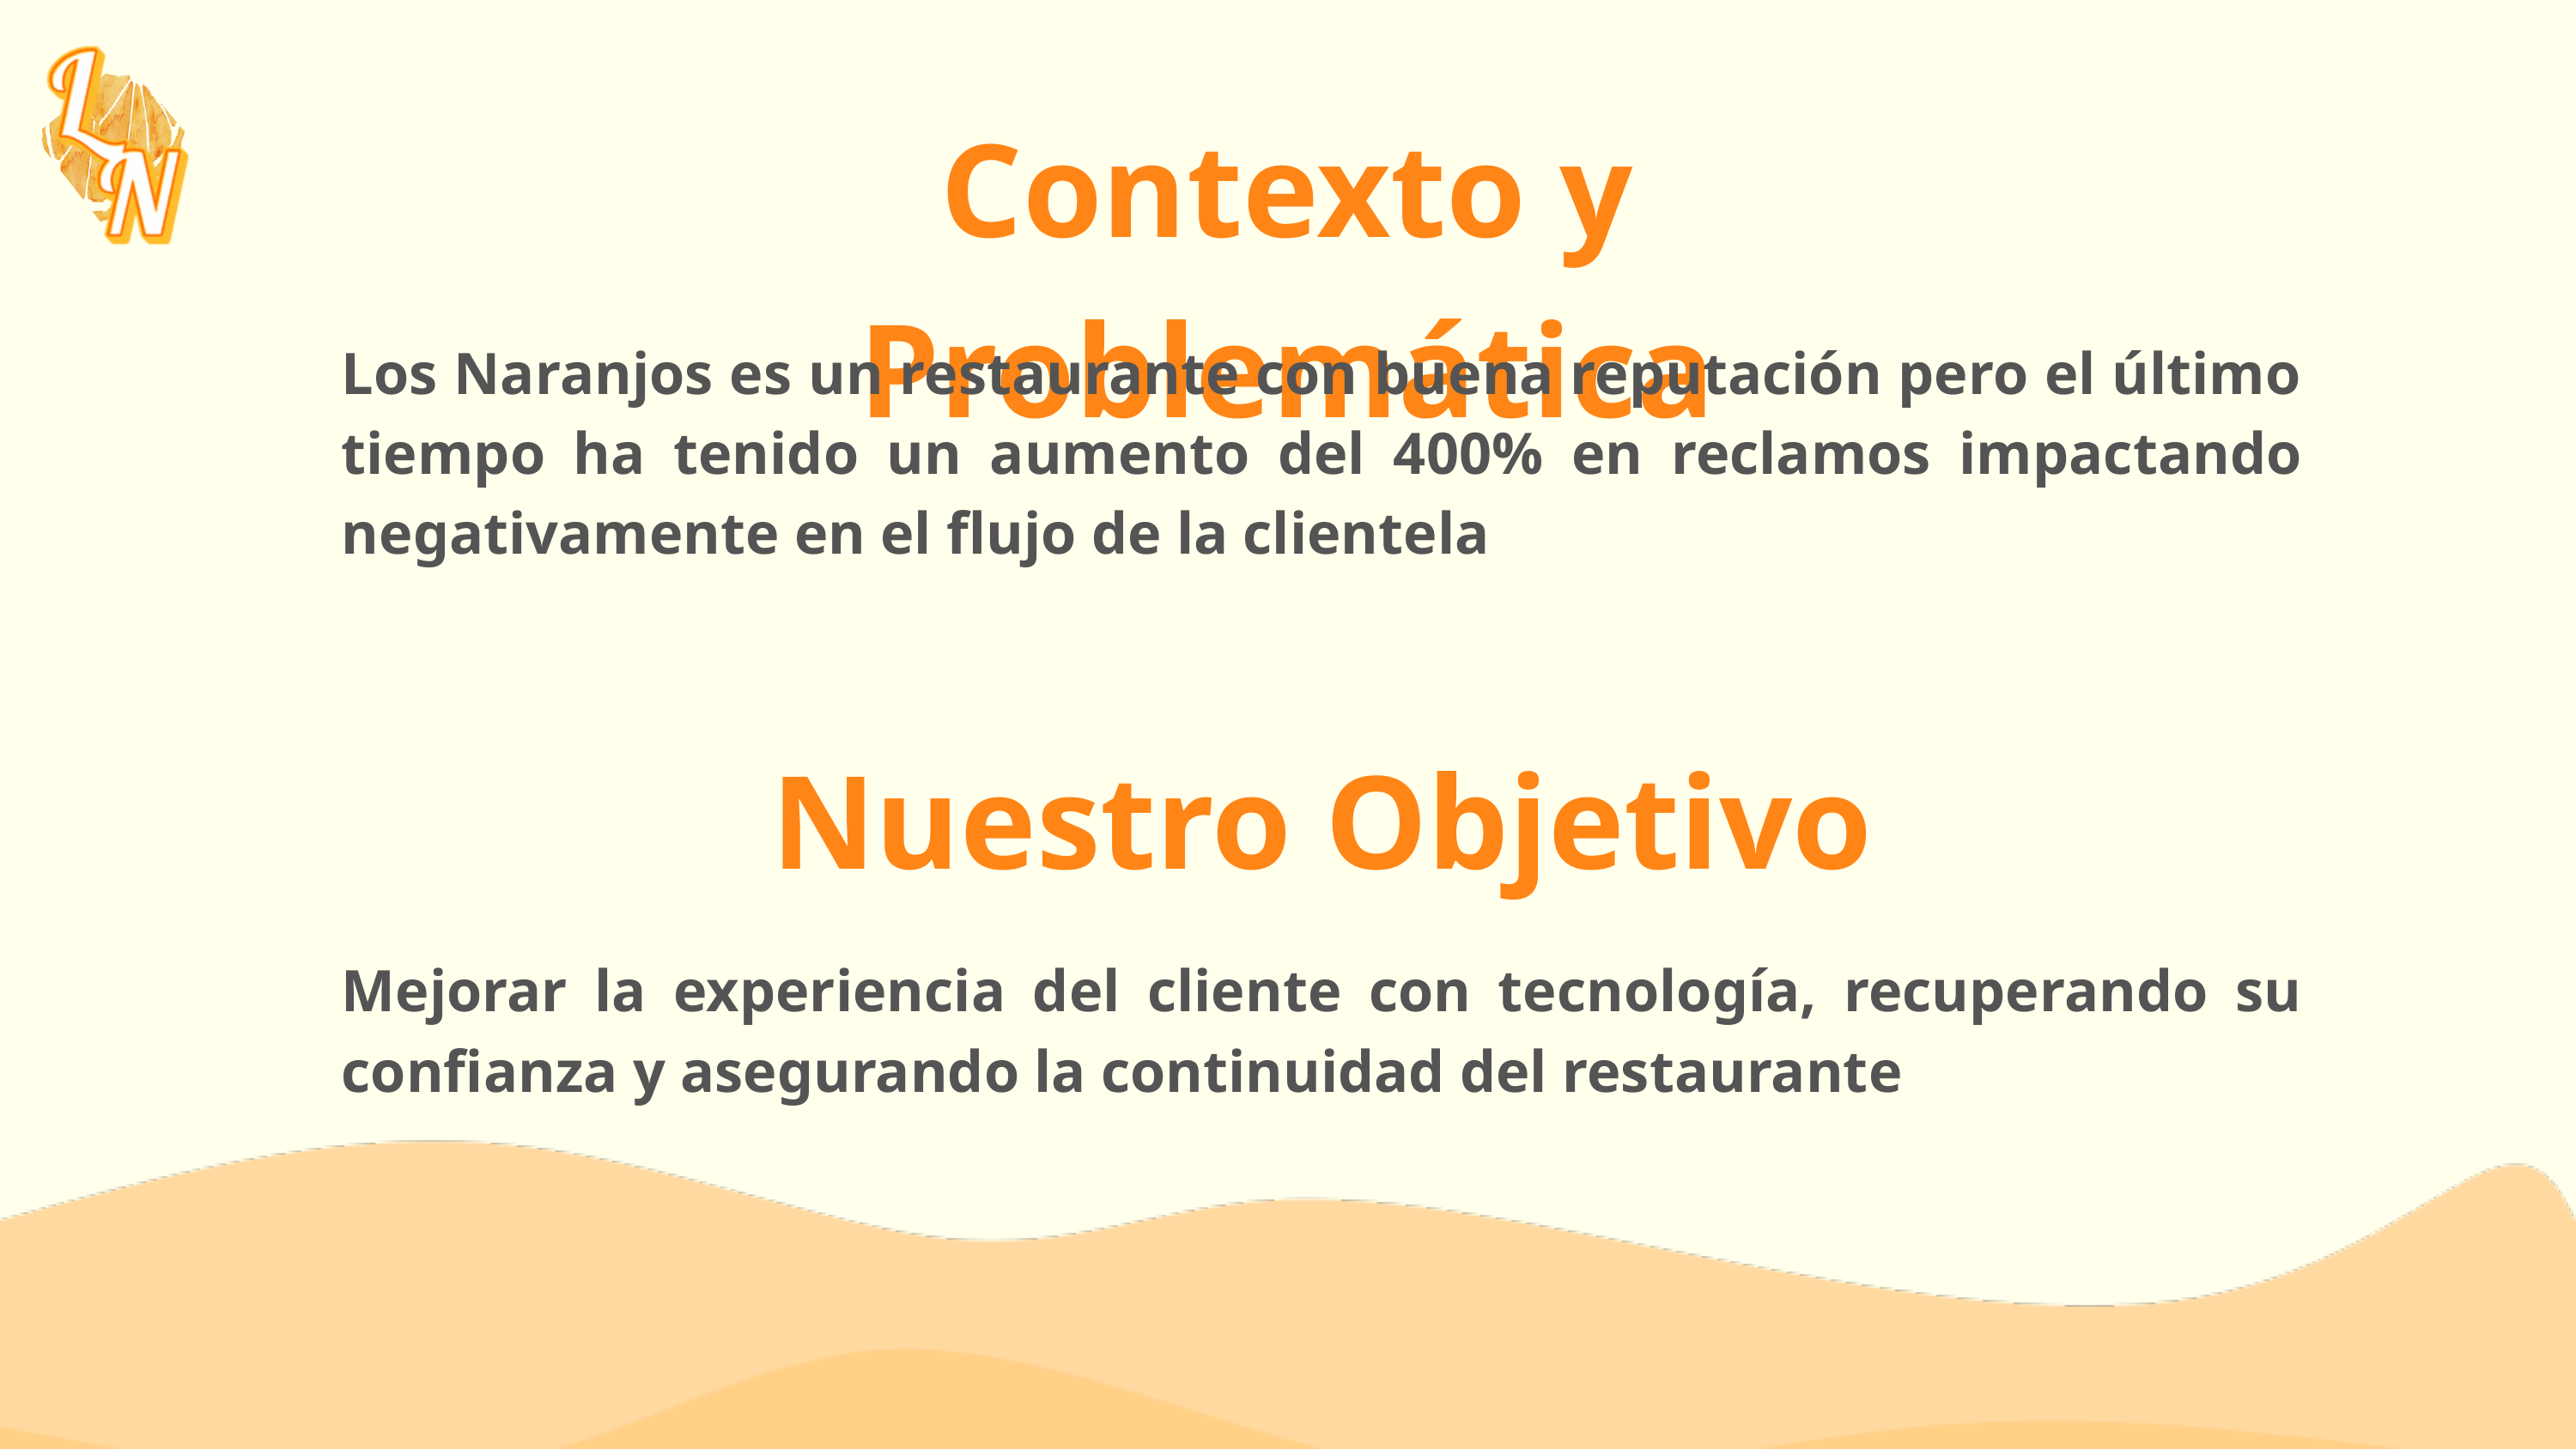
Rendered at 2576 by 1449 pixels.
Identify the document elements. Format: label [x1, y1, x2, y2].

text_box [341, 96, 2304, 558]
text_box [341, 728, 2304, 1097]
text_box [0, 1016, 2576, 1449]
picture [27, 27, 209, 265]
